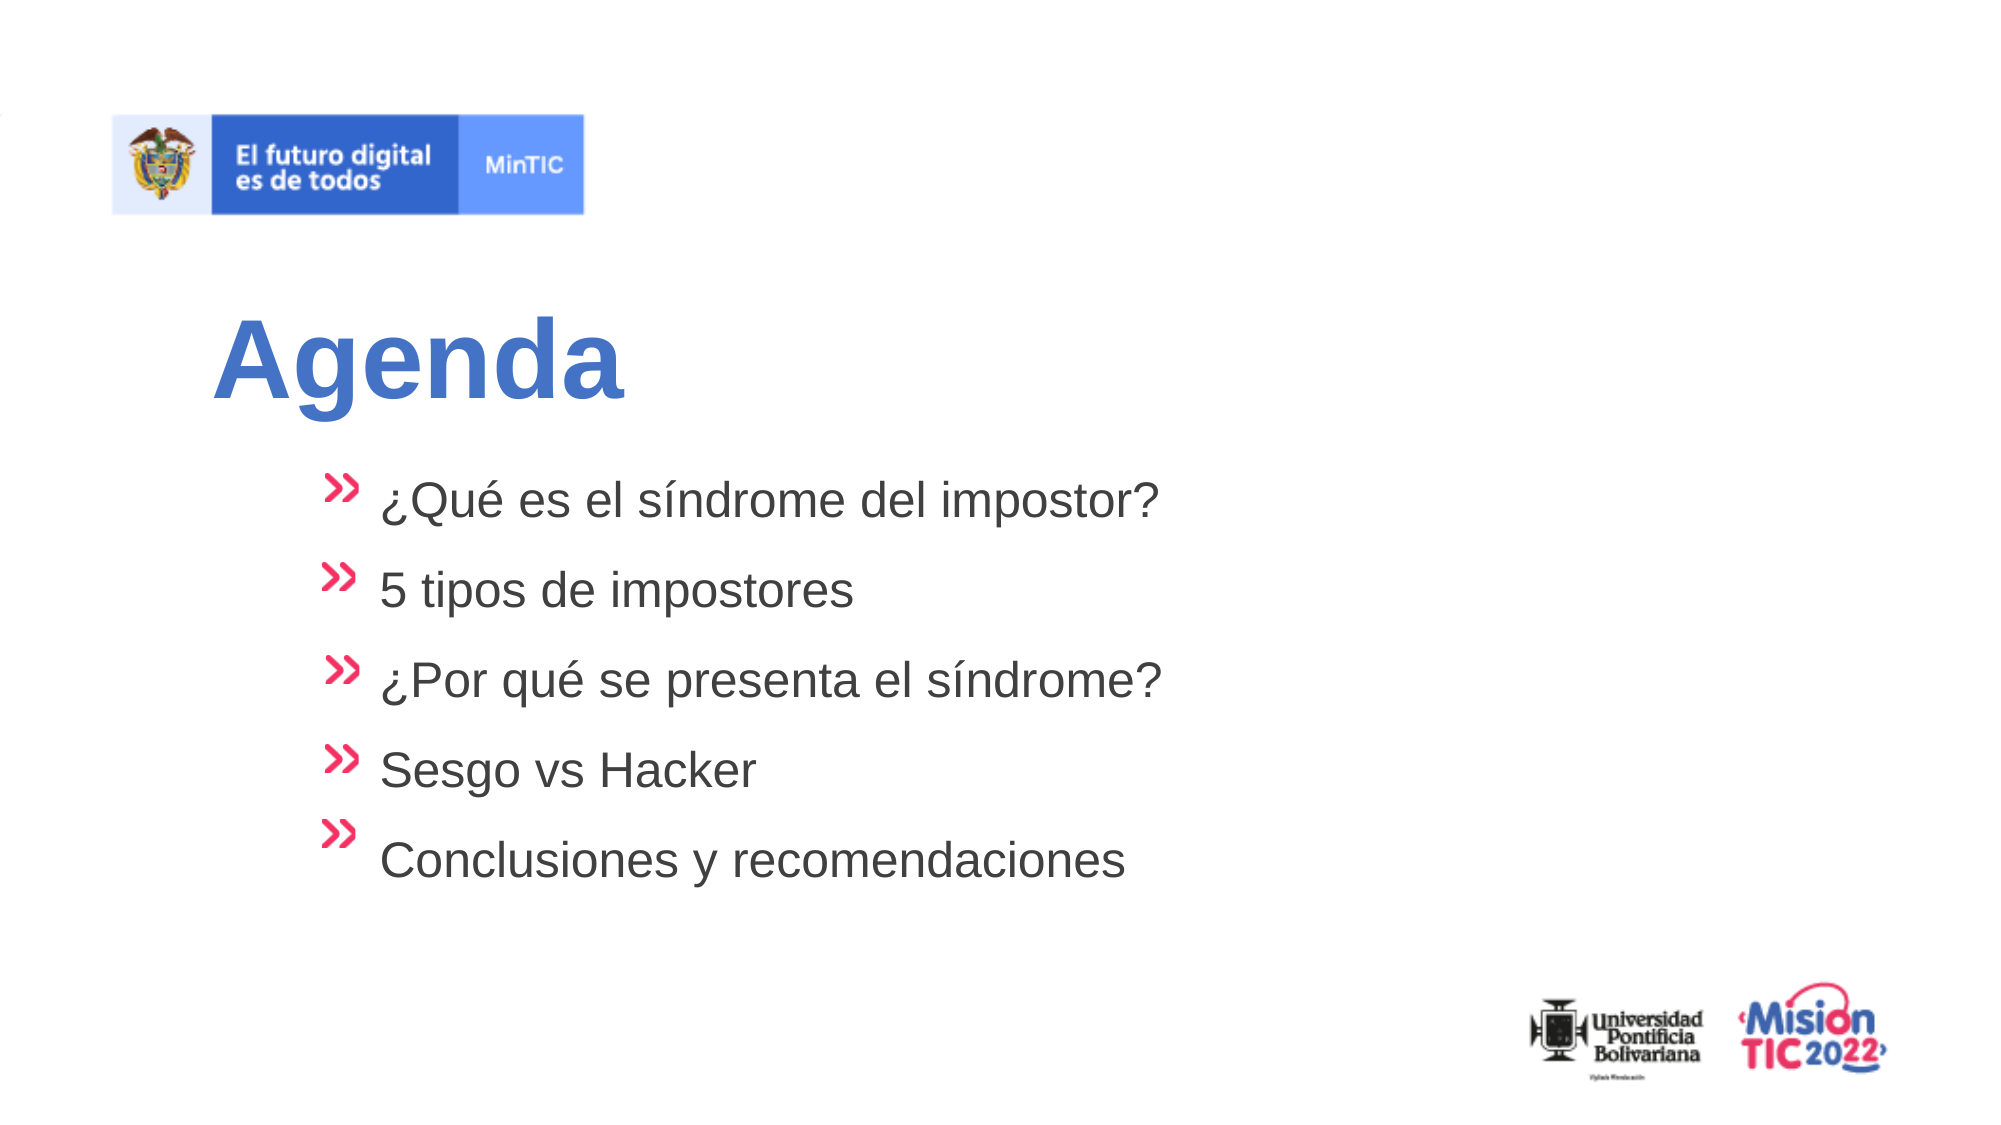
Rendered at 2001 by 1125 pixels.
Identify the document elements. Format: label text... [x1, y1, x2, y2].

text_box Agenda [196, 278, 671, 429]
text_box ¿Qué es el síndrome del impostor? 5 tipos de impostores ¿Por qué se presenta el síndrome? Sesgo vs Hacker Conclusiones y recomendaciones [364, 430, 1804, 895]
picture [0, 1, 2000, 1124]
